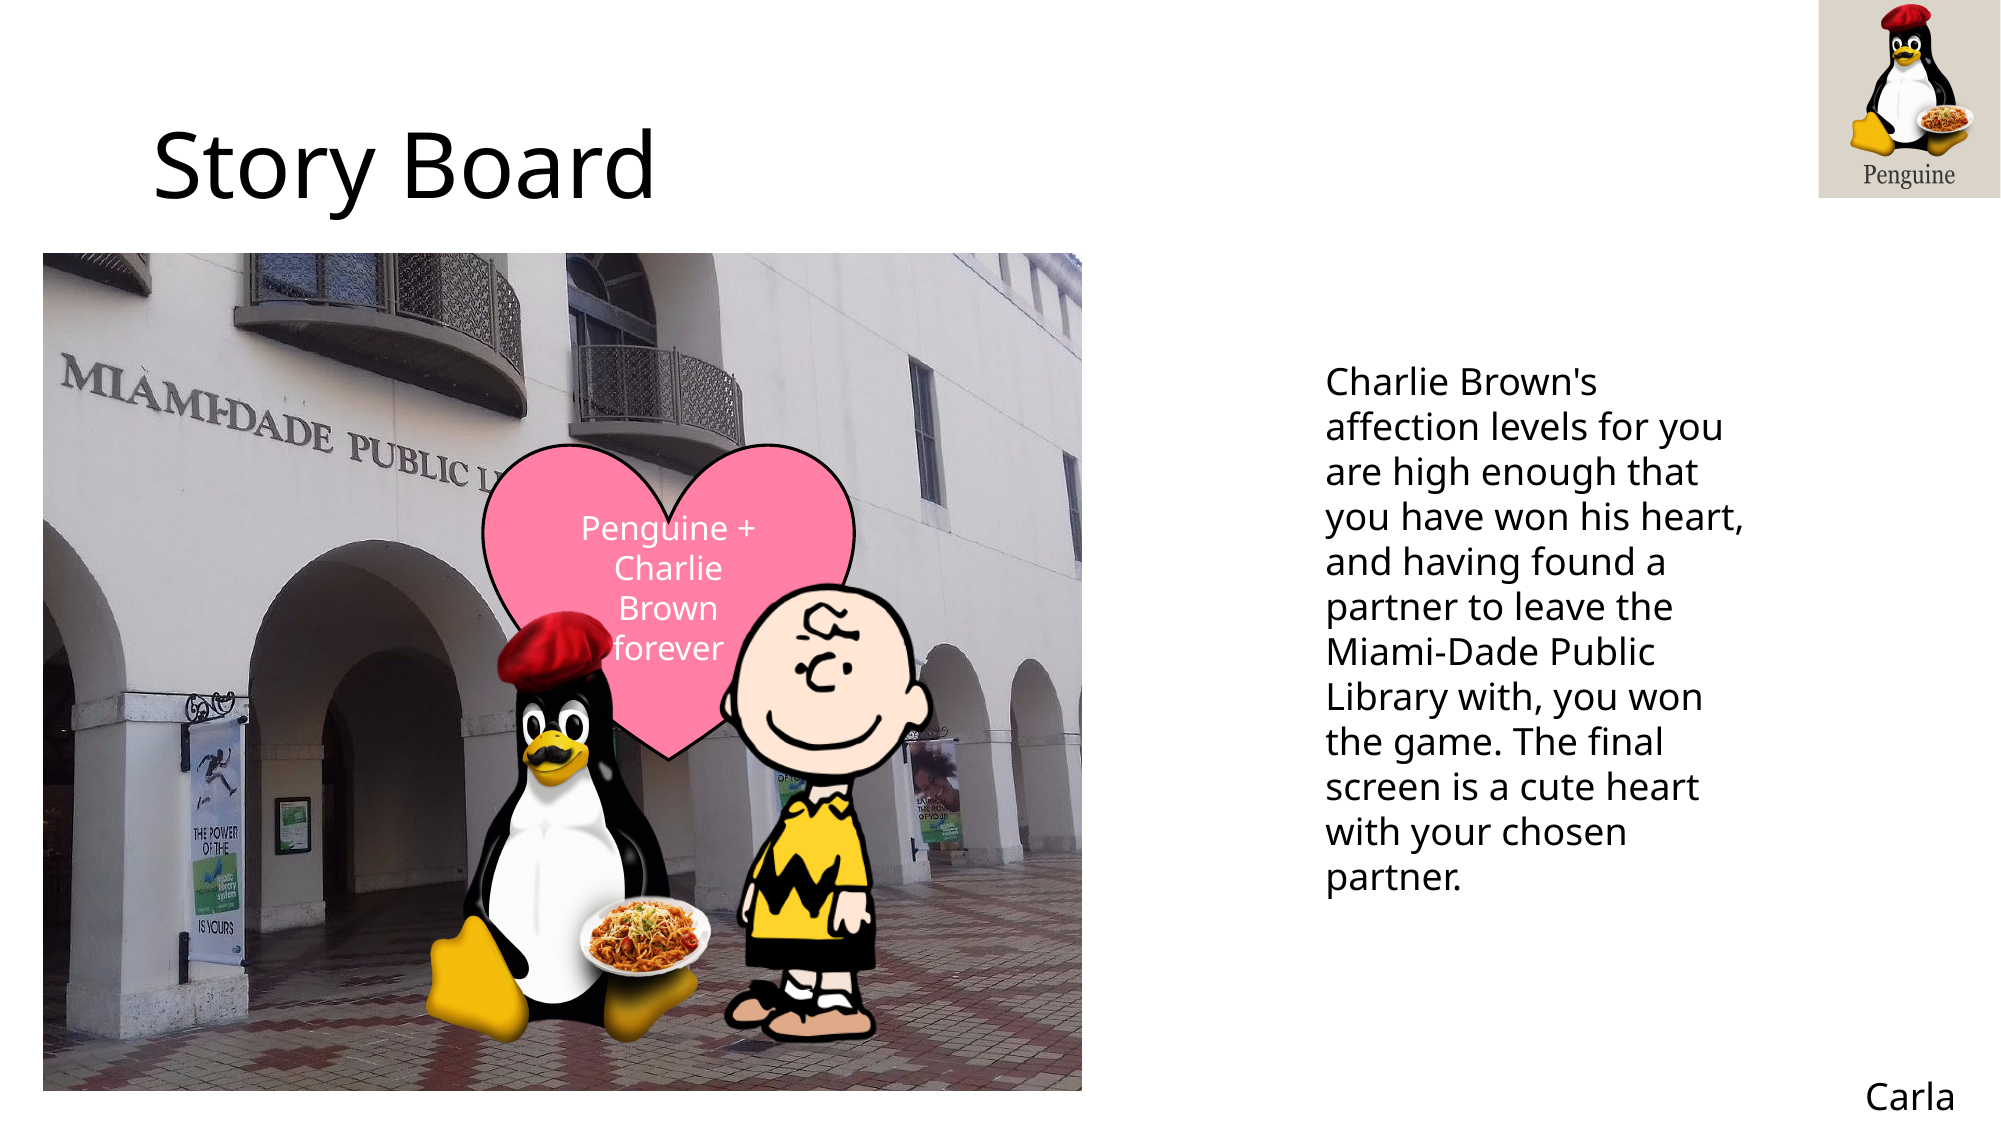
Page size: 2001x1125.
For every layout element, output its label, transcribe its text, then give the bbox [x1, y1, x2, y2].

picture [43, 253, 1083, 1092]
picture [1818, 0, 2001, 198]
text_box Charlie Brown's affection levels for you are high enough that you have won his heart, and having found a partner to leave the Miami-Dade Public Library with, you won the game. The final screen is a cute heart with your chosen partner. [1310, 349, 1761, 905]
text_box Carla [1850, 1064, 2000, 1125]
title Story Board [137, 59, 1863, 278]
